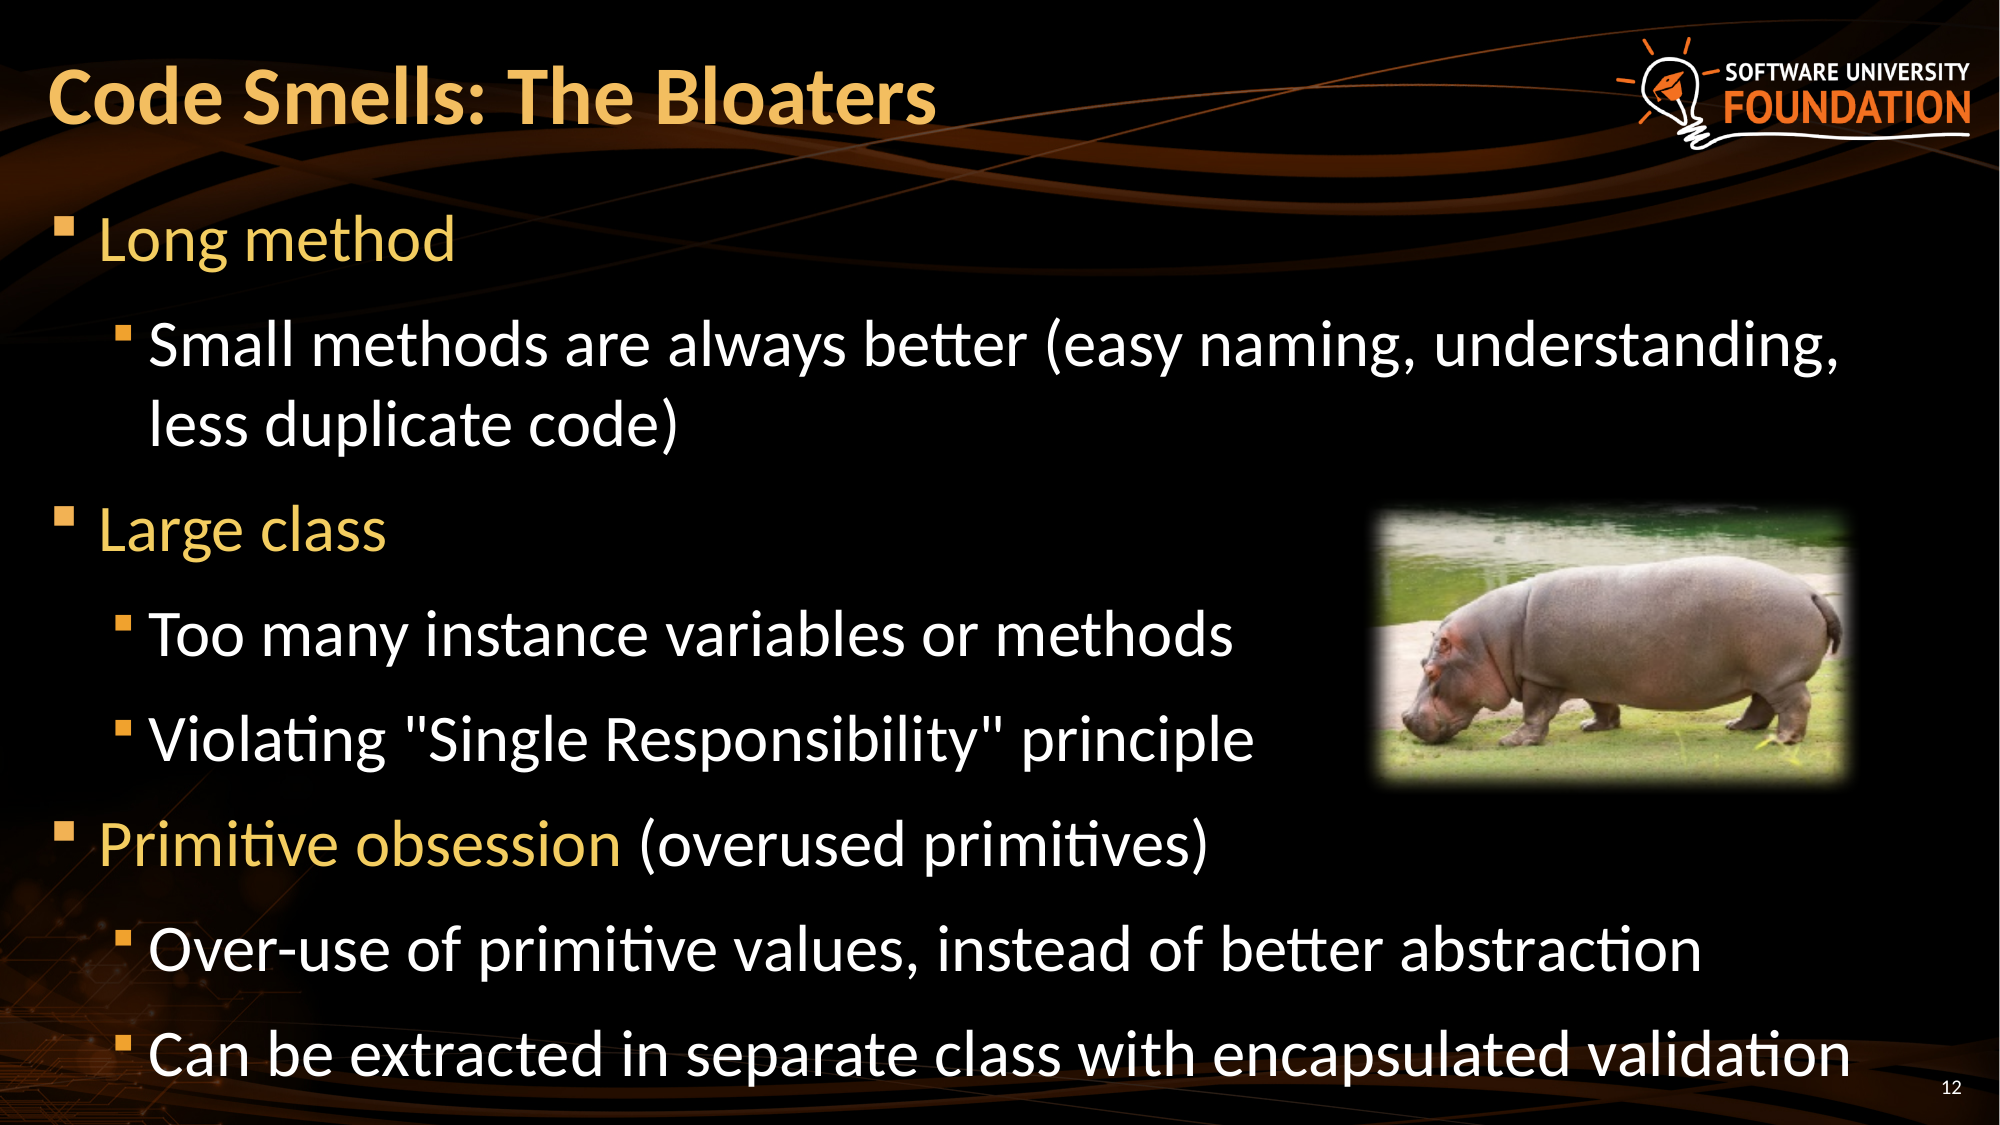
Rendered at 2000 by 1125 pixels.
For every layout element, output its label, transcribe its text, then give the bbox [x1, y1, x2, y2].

list Long method Small methods are always better (easy naming, understanding, less duplicate code) Large class Too many instance variables or methods Violating "Single Responsibility" principle Primitive obsession (overused primitives) Over-use of primitive values, instead of better abstraction Can be extracted in separate class with encapsulated validation [31, 188, 1968, 1103]
picture [0, 0, 2000, 1125]
title Code Smells: The Bloaters [30, 6, 1602, 189]
